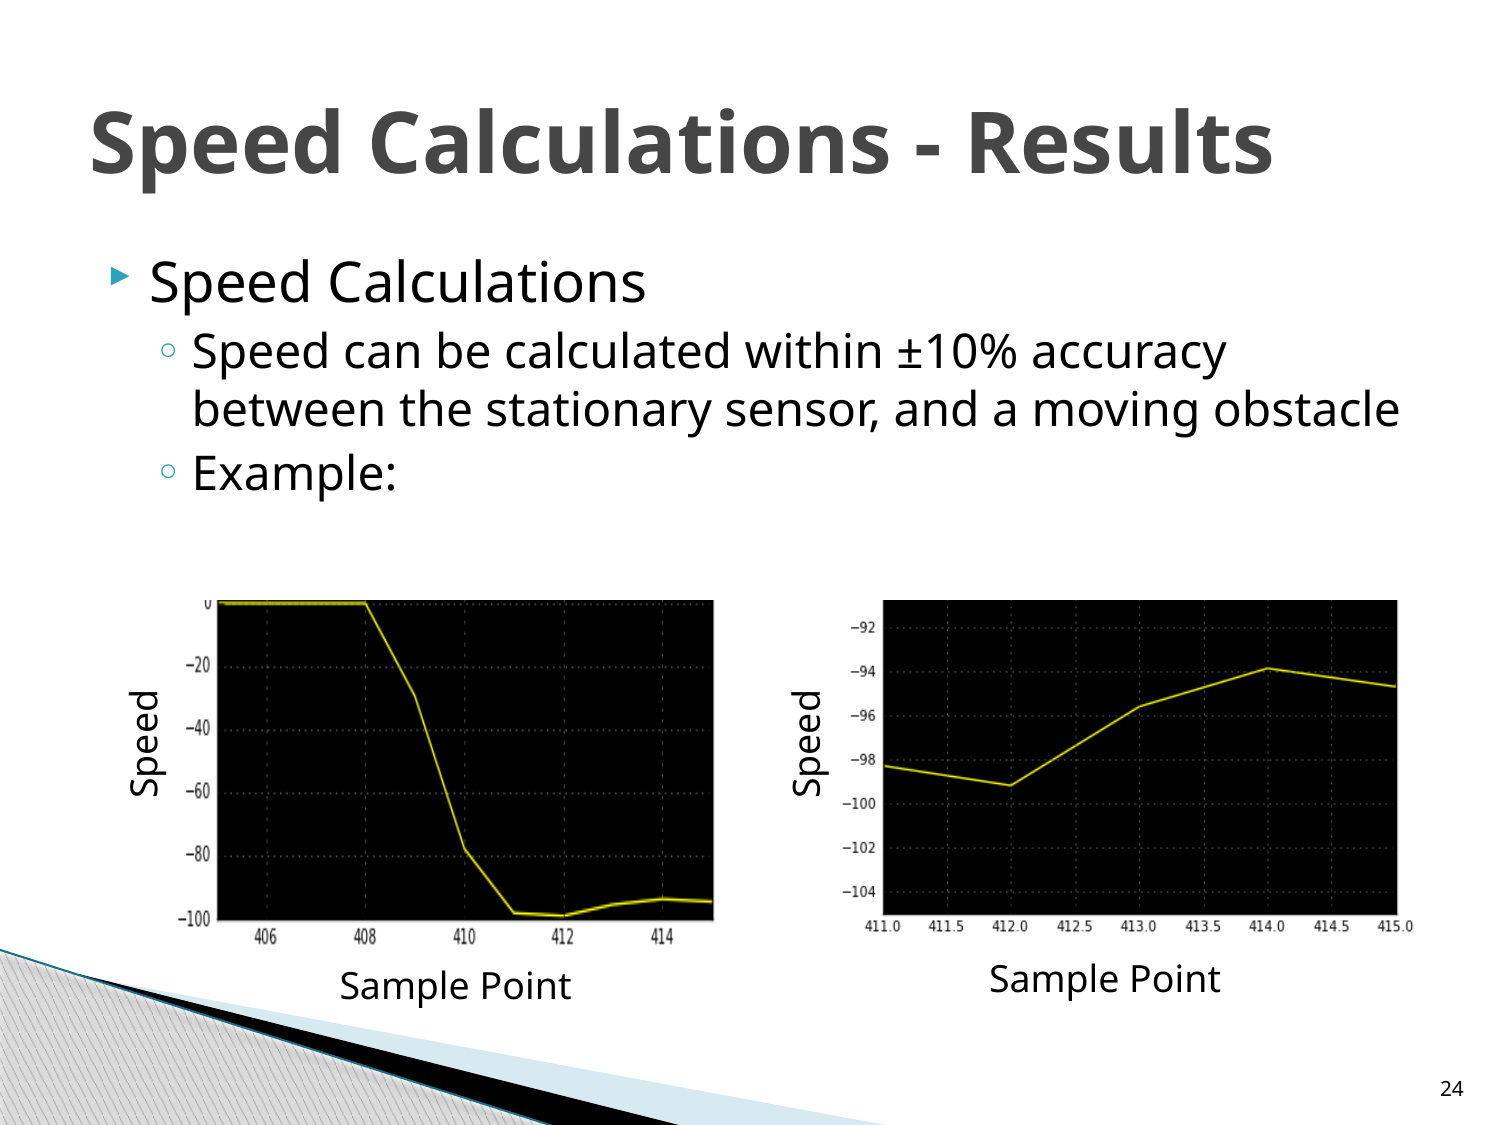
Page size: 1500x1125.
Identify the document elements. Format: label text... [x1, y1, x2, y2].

title Speed Calculations - Results [75, 45, 1425, 233]
list Speed Calculations Speed can be calculated within ±10% accuracy between the stationary sensor, and a moving obstacle Example: [75, 239, 1425, 982]
slide_number 24 [1418, 1051, 1479, 1112]
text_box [112, 599, 1462, 1016]
